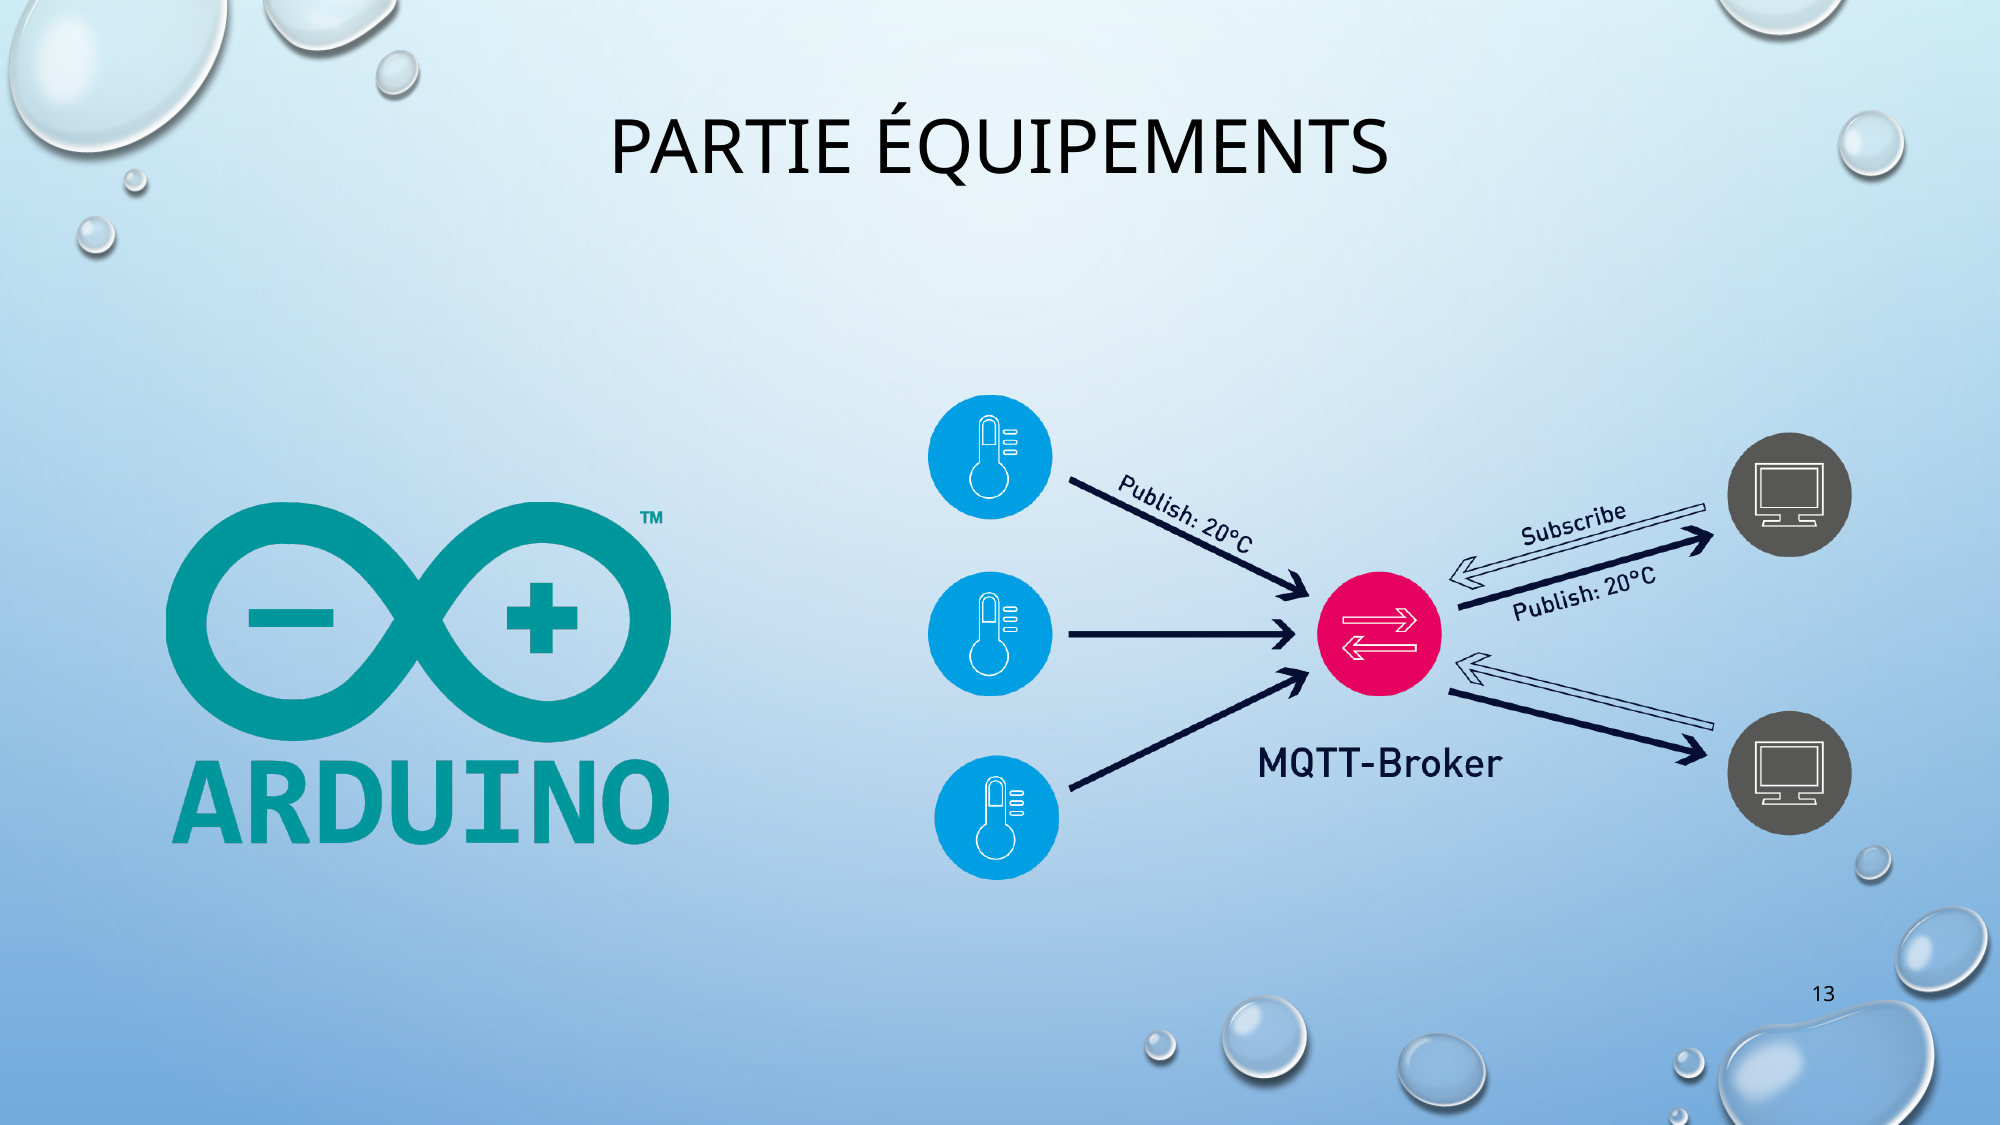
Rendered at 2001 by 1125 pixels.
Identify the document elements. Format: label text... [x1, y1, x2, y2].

slide_number 13 [1724, 965, 1851, 1025]
title Partie équipements [149, 55, 1850, 244]
picture [0, 0, 2000, 1125]
